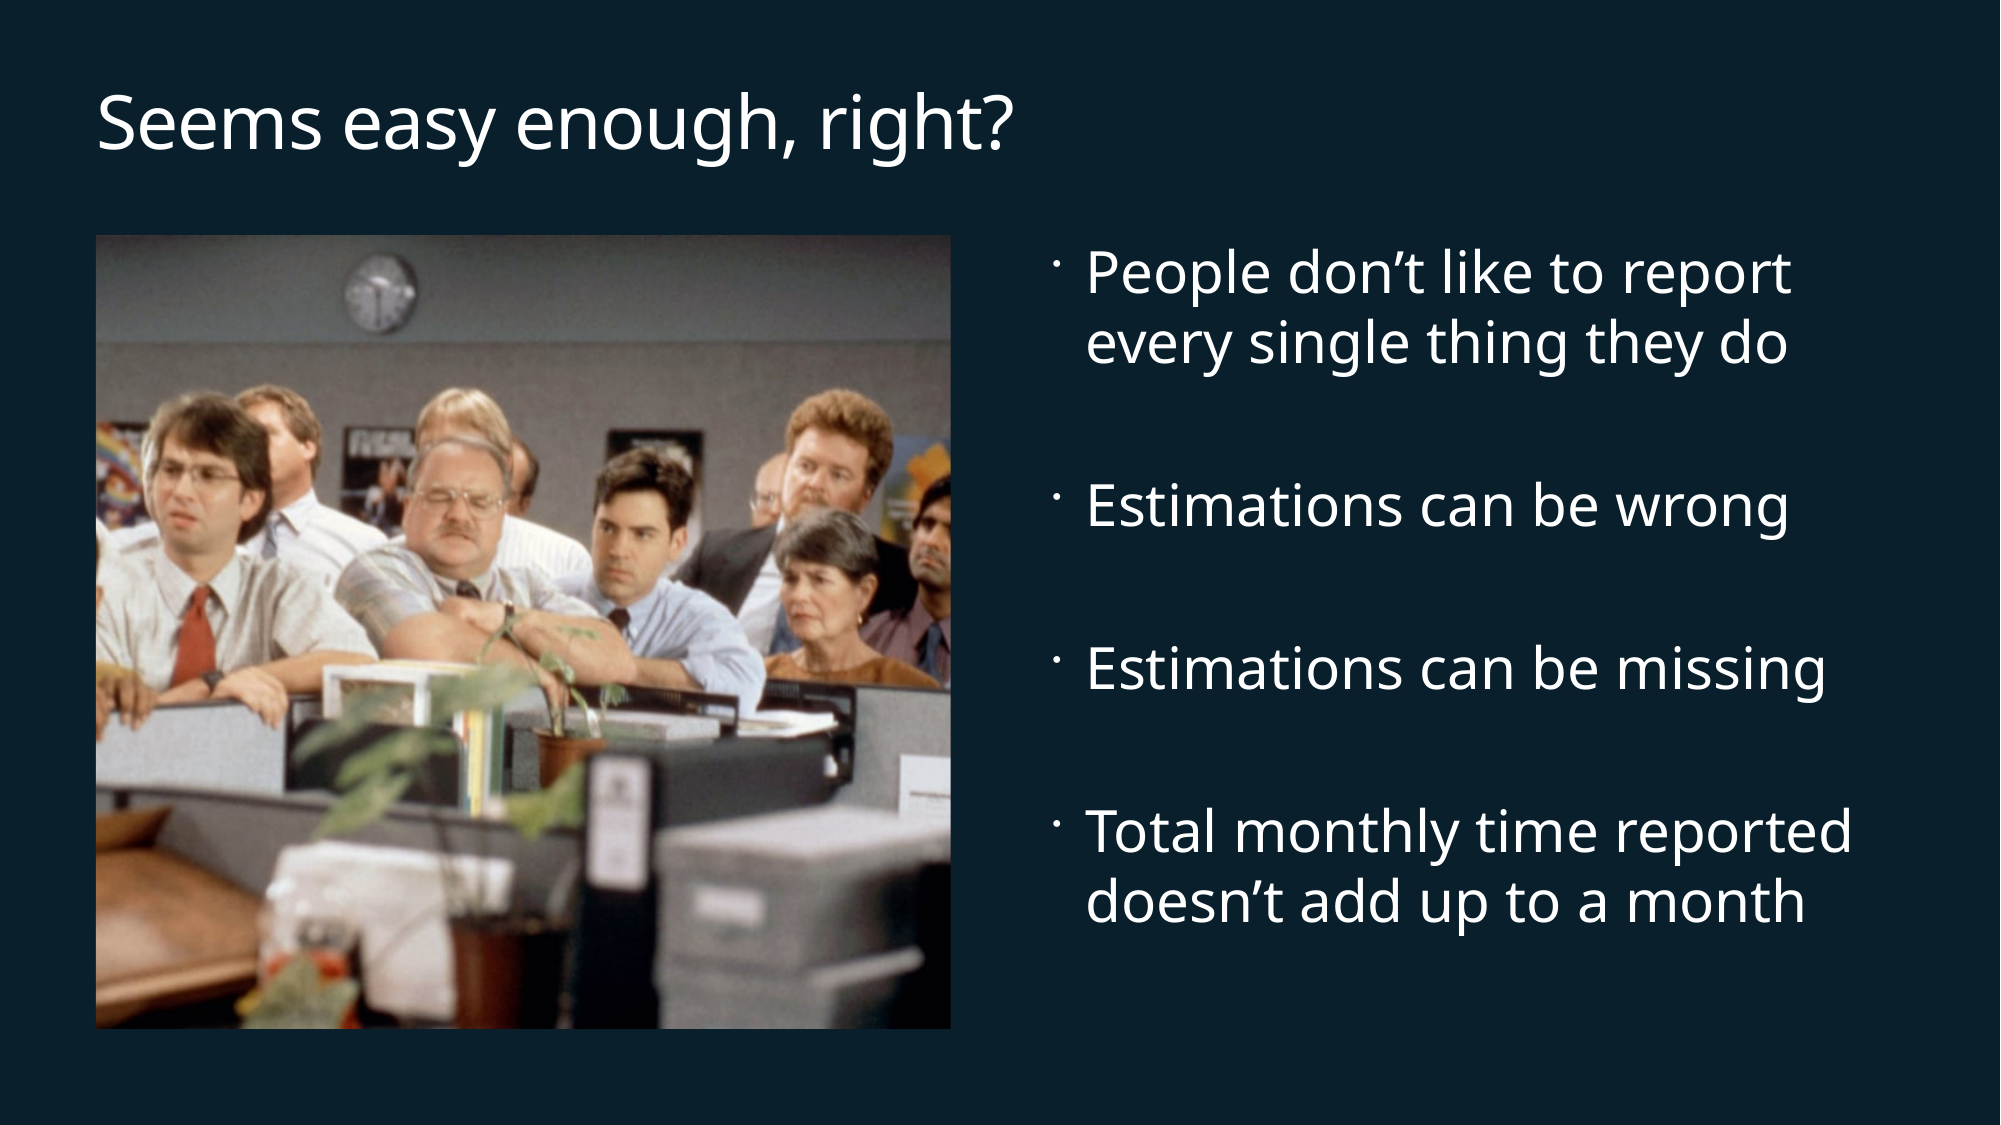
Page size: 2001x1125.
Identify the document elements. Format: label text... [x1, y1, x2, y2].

list People don’t like to report every single thing they do Estimations can be wrong Estimations can be missing Total monthly time reported doesn’t add up to a month [1048, 235, 1905, 1029]
title Seems easy enough, right? [96, 75, 1904, 166]
picture [95, 235, 951, 1029]
